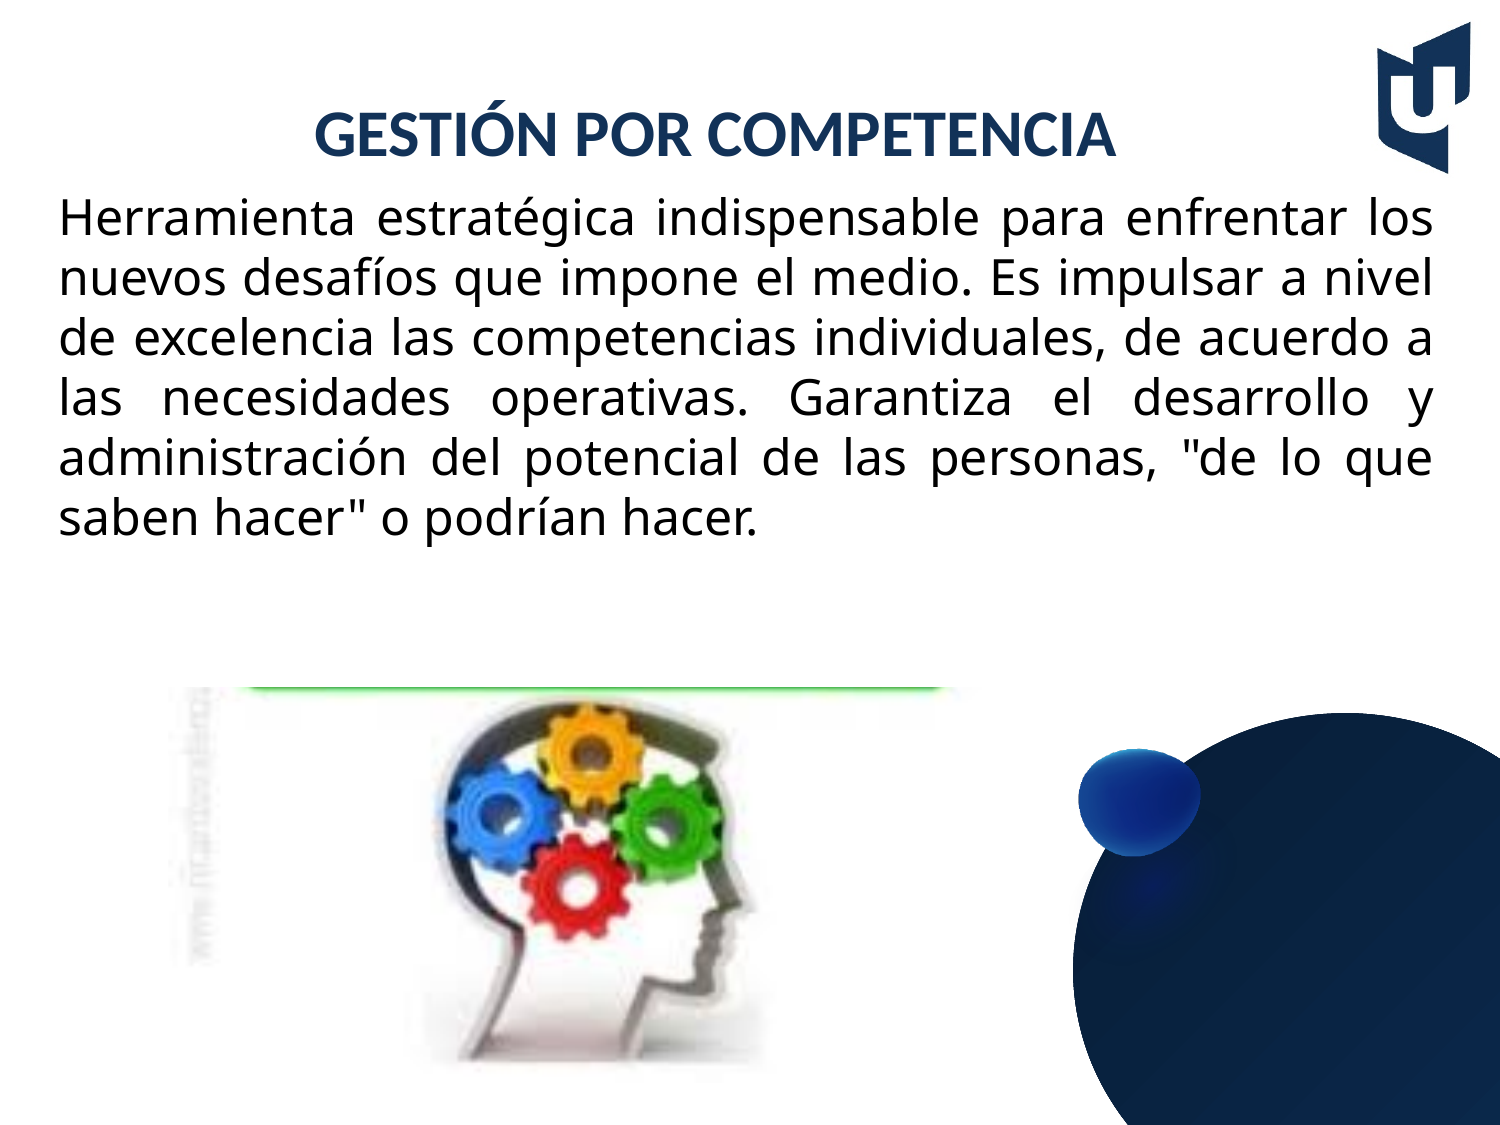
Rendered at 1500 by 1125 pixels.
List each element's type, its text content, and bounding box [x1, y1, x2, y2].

picture [1367, 16, 1481, 178]
picture [168, 613, 1246, 1083]
text_box [1074, 712, 1500, 1125]
text_box Herramienta estratégica indispensable para enfrentar los nuevos desafíos que impone el medio. Es impulsar a nivel de excelencia las competencias individuales, de acuerdo a las necesidades operativas. Garantiza el desarrollo y administración del potencial de las personas, "de lo que saben hacer" o podrían hacer. [43, 178, 1450, 598]
text_box GESTIÓN POR COMPETENCIA [30, 82, 1401, 257]
